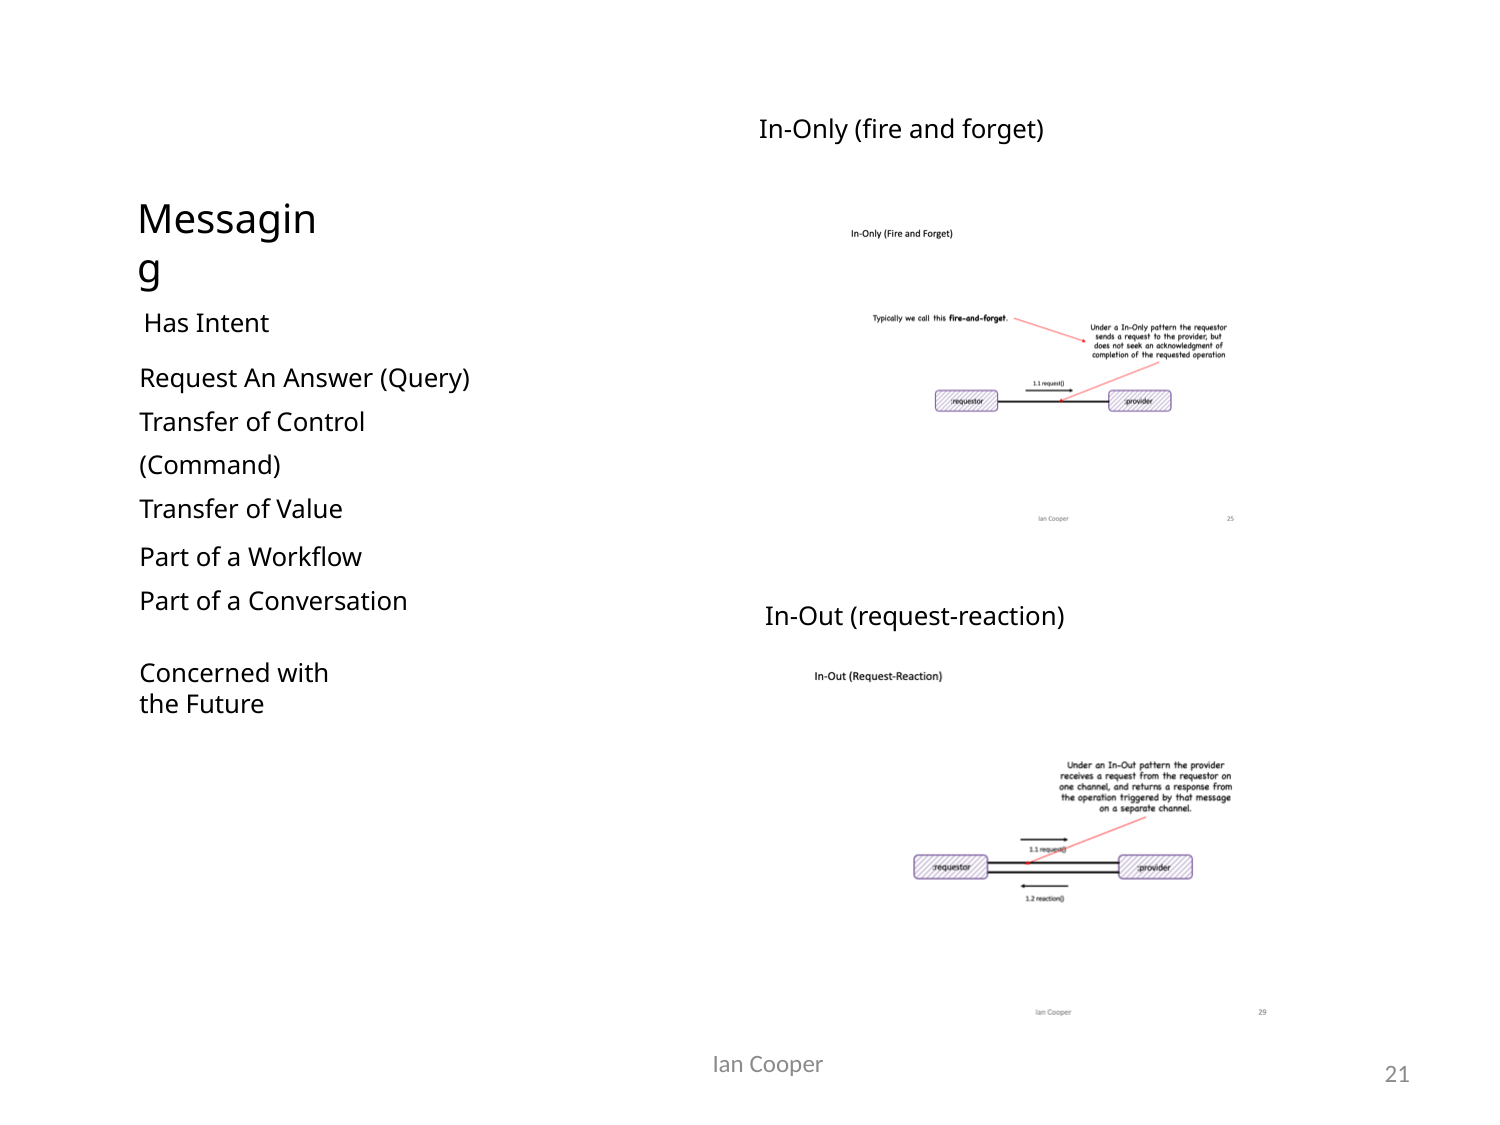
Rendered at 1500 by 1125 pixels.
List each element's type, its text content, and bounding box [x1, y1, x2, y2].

picture [810, 664, 1296, 1029]
text_box Part of a Workflow Part of a Conversation [133, 534, 431, 622]
text_box In-Only (fire and forget) [752, 106, 1075, 151]
slide_number 21 [1074, 1042, 1425, 1103]
text_box Concerned with the Future [133, 650, 382, 725]
footer Ian Cooper [530, 1032, 1006, 1093]
text_box Has Intent [137, 299, 302, 344]
text_box Messaging [137, 193, 345, 228]
text_box Request An Answer (Query) Transfer of Control (Command) Transfer of Value [133, 355, 490, 530]
picture [847, 224, 1259, 533]
text_box In-Out (request-reaction) [758, 593, 1082, 638]
